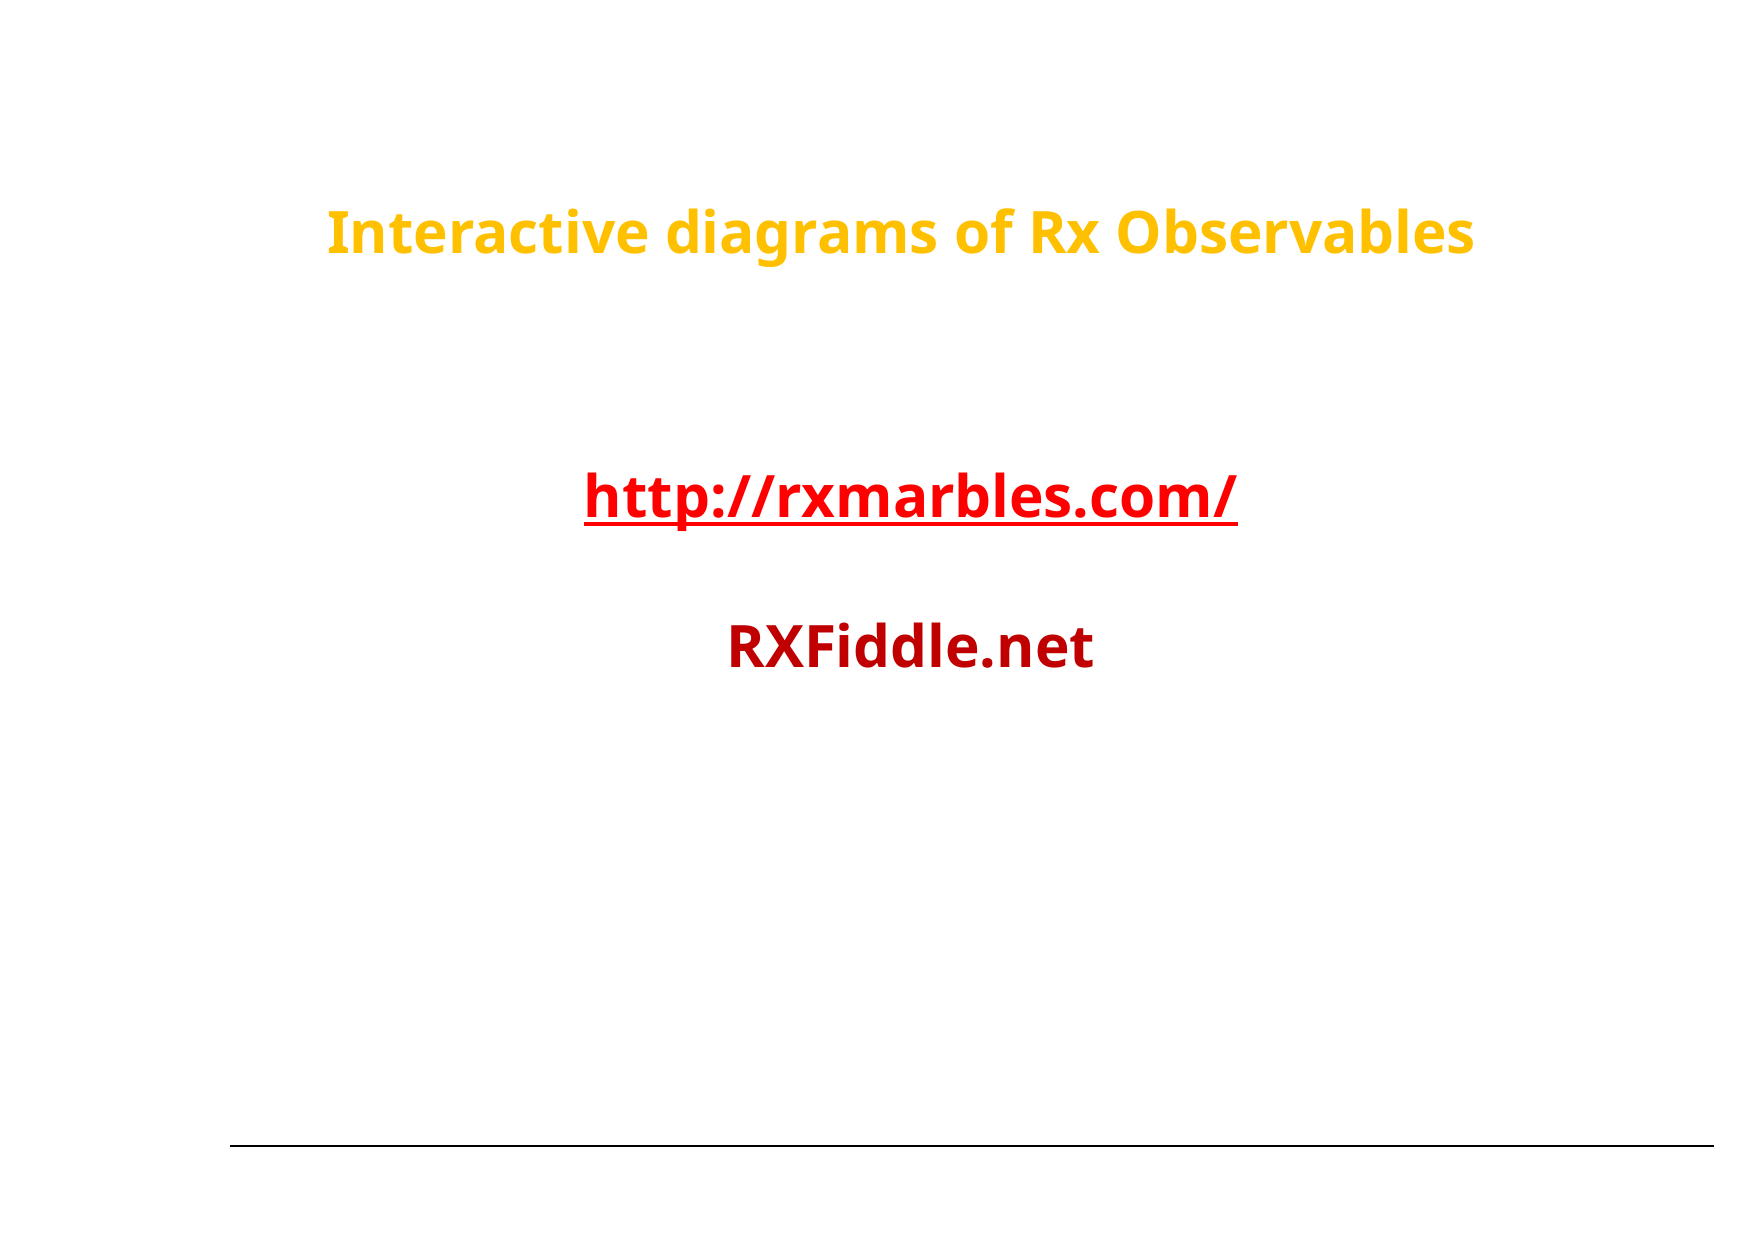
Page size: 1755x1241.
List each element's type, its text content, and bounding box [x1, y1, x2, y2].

title Interactive diagrams of Rx Observables [314, 195, 1489, 408]
text_box http://rxmarbles.com/ RXFiddle.net [507, 451, 1315, 687]
